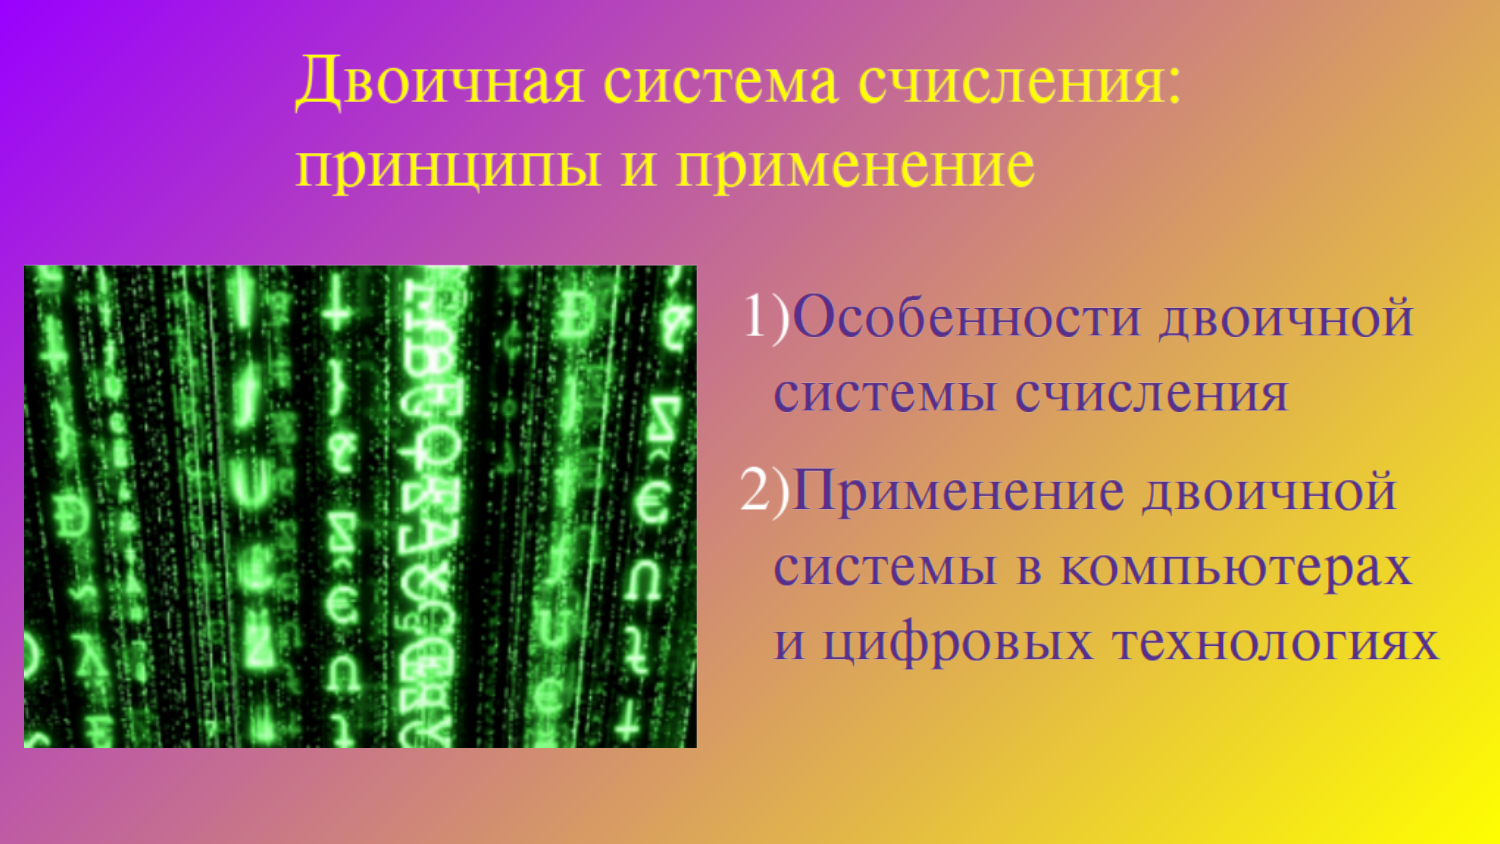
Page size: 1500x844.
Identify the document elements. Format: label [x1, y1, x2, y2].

picture [24, 24, 1476, 748]
